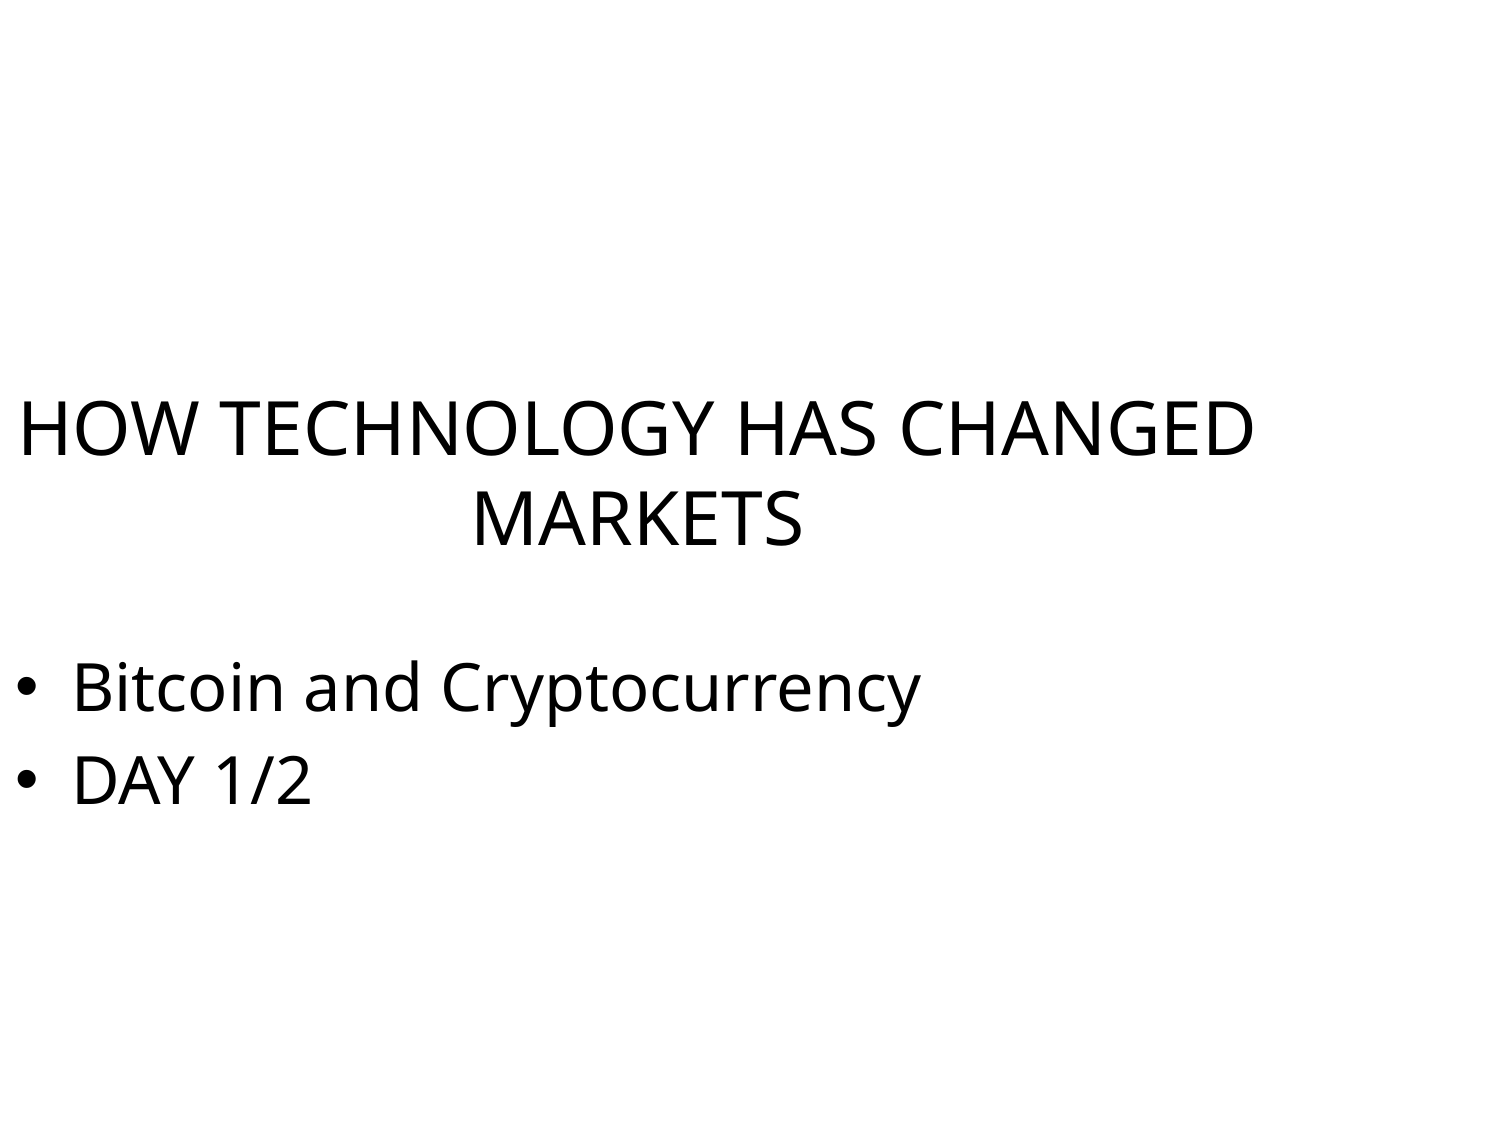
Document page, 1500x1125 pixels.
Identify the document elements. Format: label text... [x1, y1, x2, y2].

title HOW TECHNOLOGY HAS CHANGED MARKETS [0, 349, 1275, 591]
subtitle Bitcoin and Cryptocurrency DAY 1/2 [0, 637, 1050, 925]
